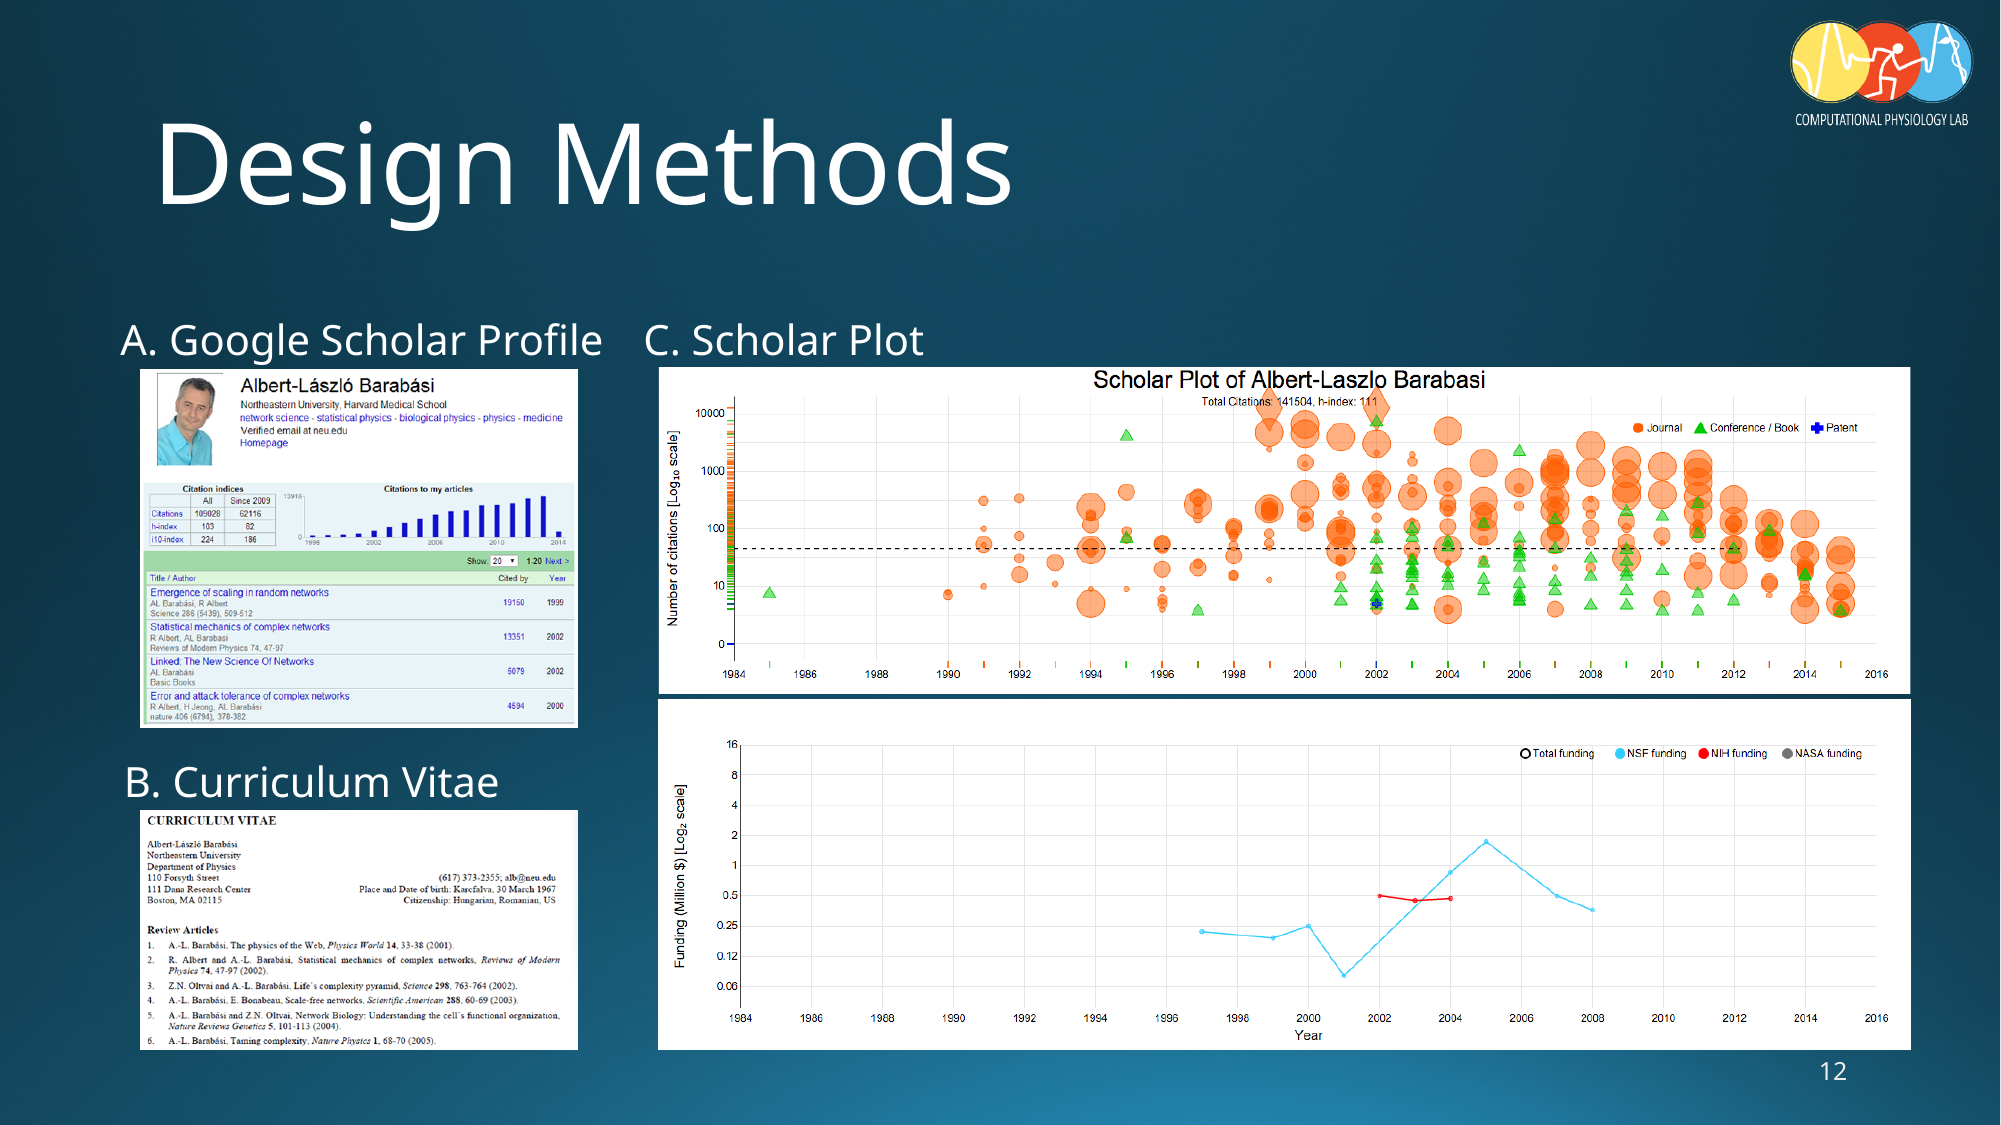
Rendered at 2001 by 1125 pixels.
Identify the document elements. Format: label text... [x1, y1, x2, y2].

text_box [130, 748, 578, 1050]
slide_number 12 [1412, 1050, 1863, 1103]
picture [0, 0, 2001, 1125]
title Design Methods [137, 59, 1863, 278]
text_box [642, 306, 1911, 1050]
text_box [130, 306, 593, 728]
